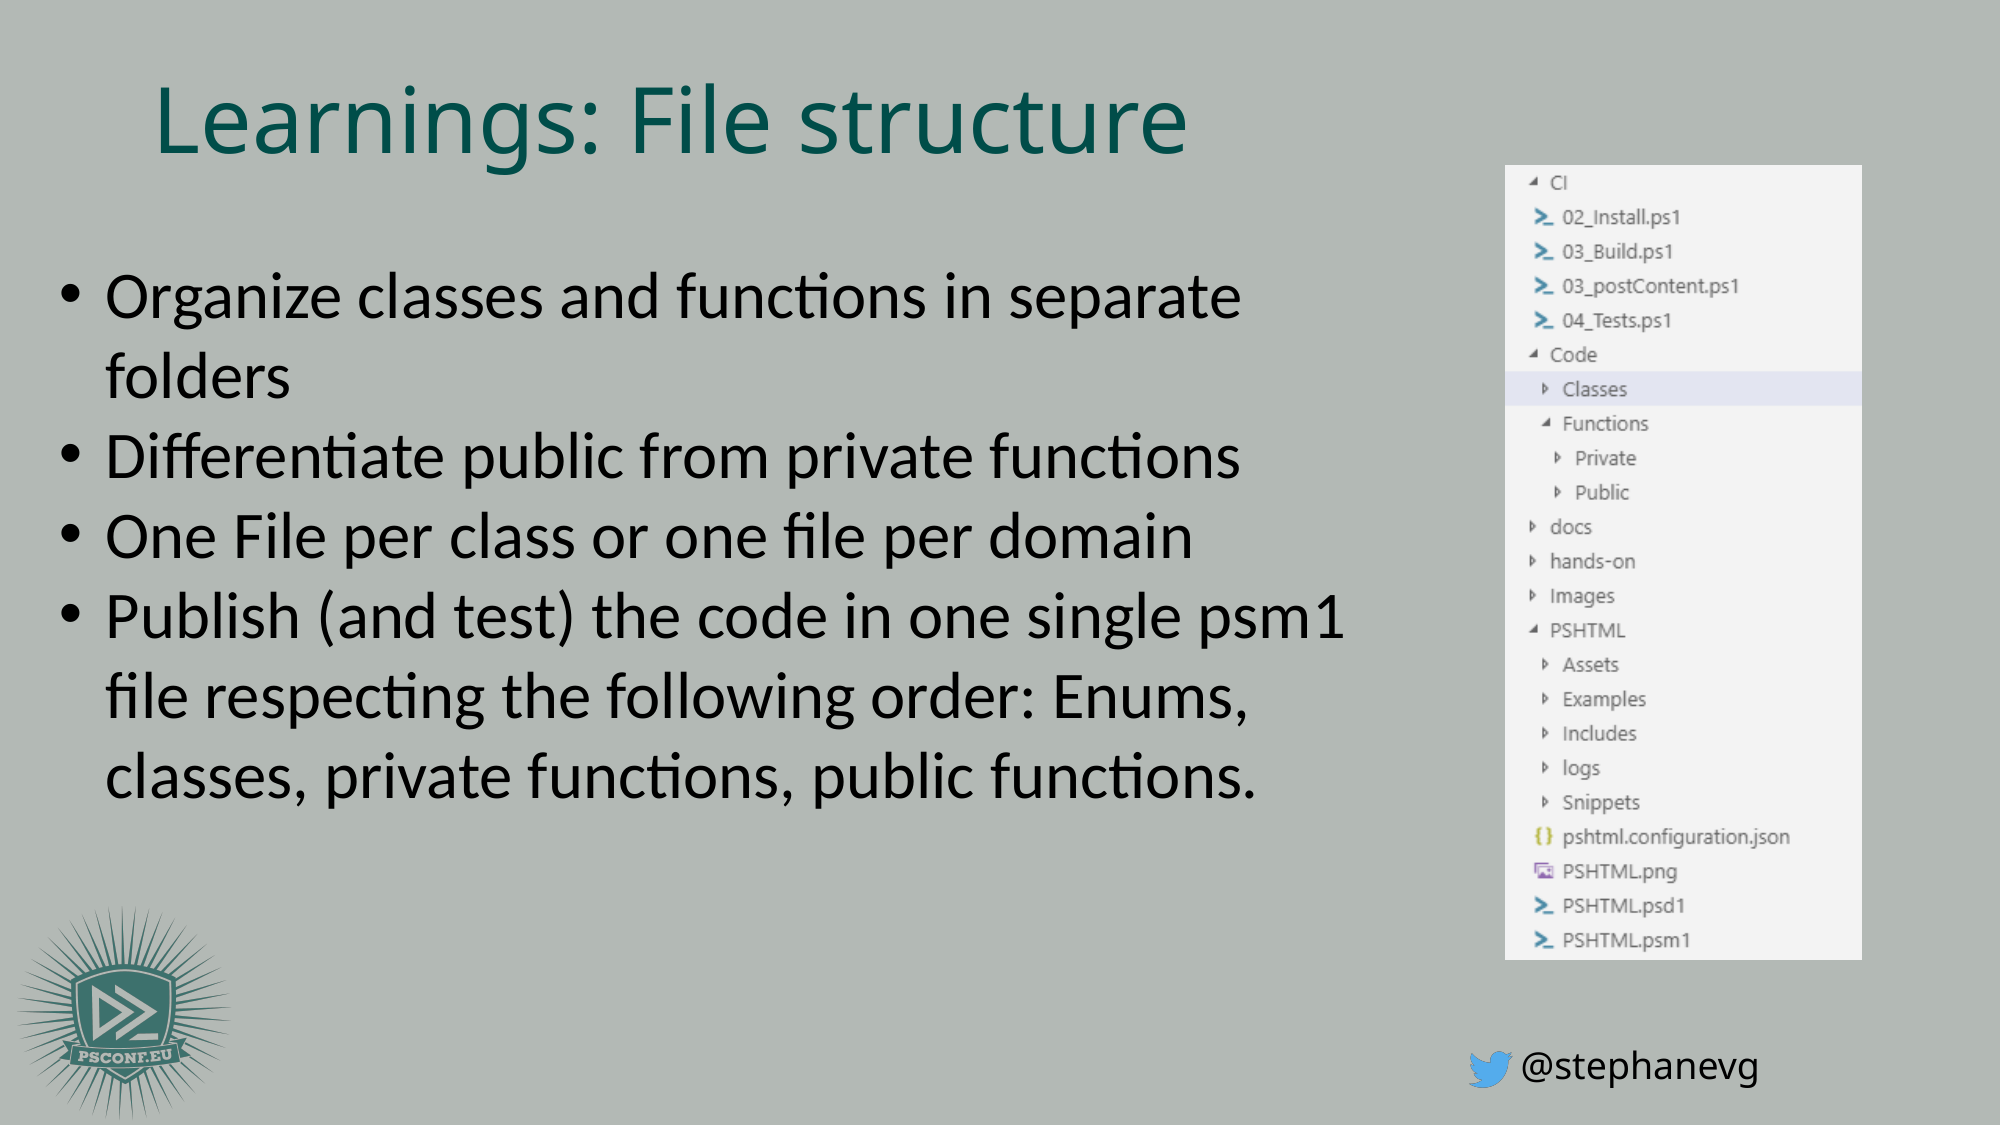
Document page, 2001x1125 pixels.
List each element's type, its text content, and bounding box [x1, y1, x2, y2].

text_box Organize classes and functions in separate folders Differentiate public from private functions One File per class or one file per domain Publish (and test) the code in one single psm1 file respecting the following order: Enums, classes, private functions, public functions. [44, 244, 1412, 865]
title Learnings: File structure [137, 59, 1863, 188]
picture [1458, 1037, 1523, 1103]
footer @stephanevg [1505, 1037, 1863, 1098]
picture [1505, 165, 1862, 960]
